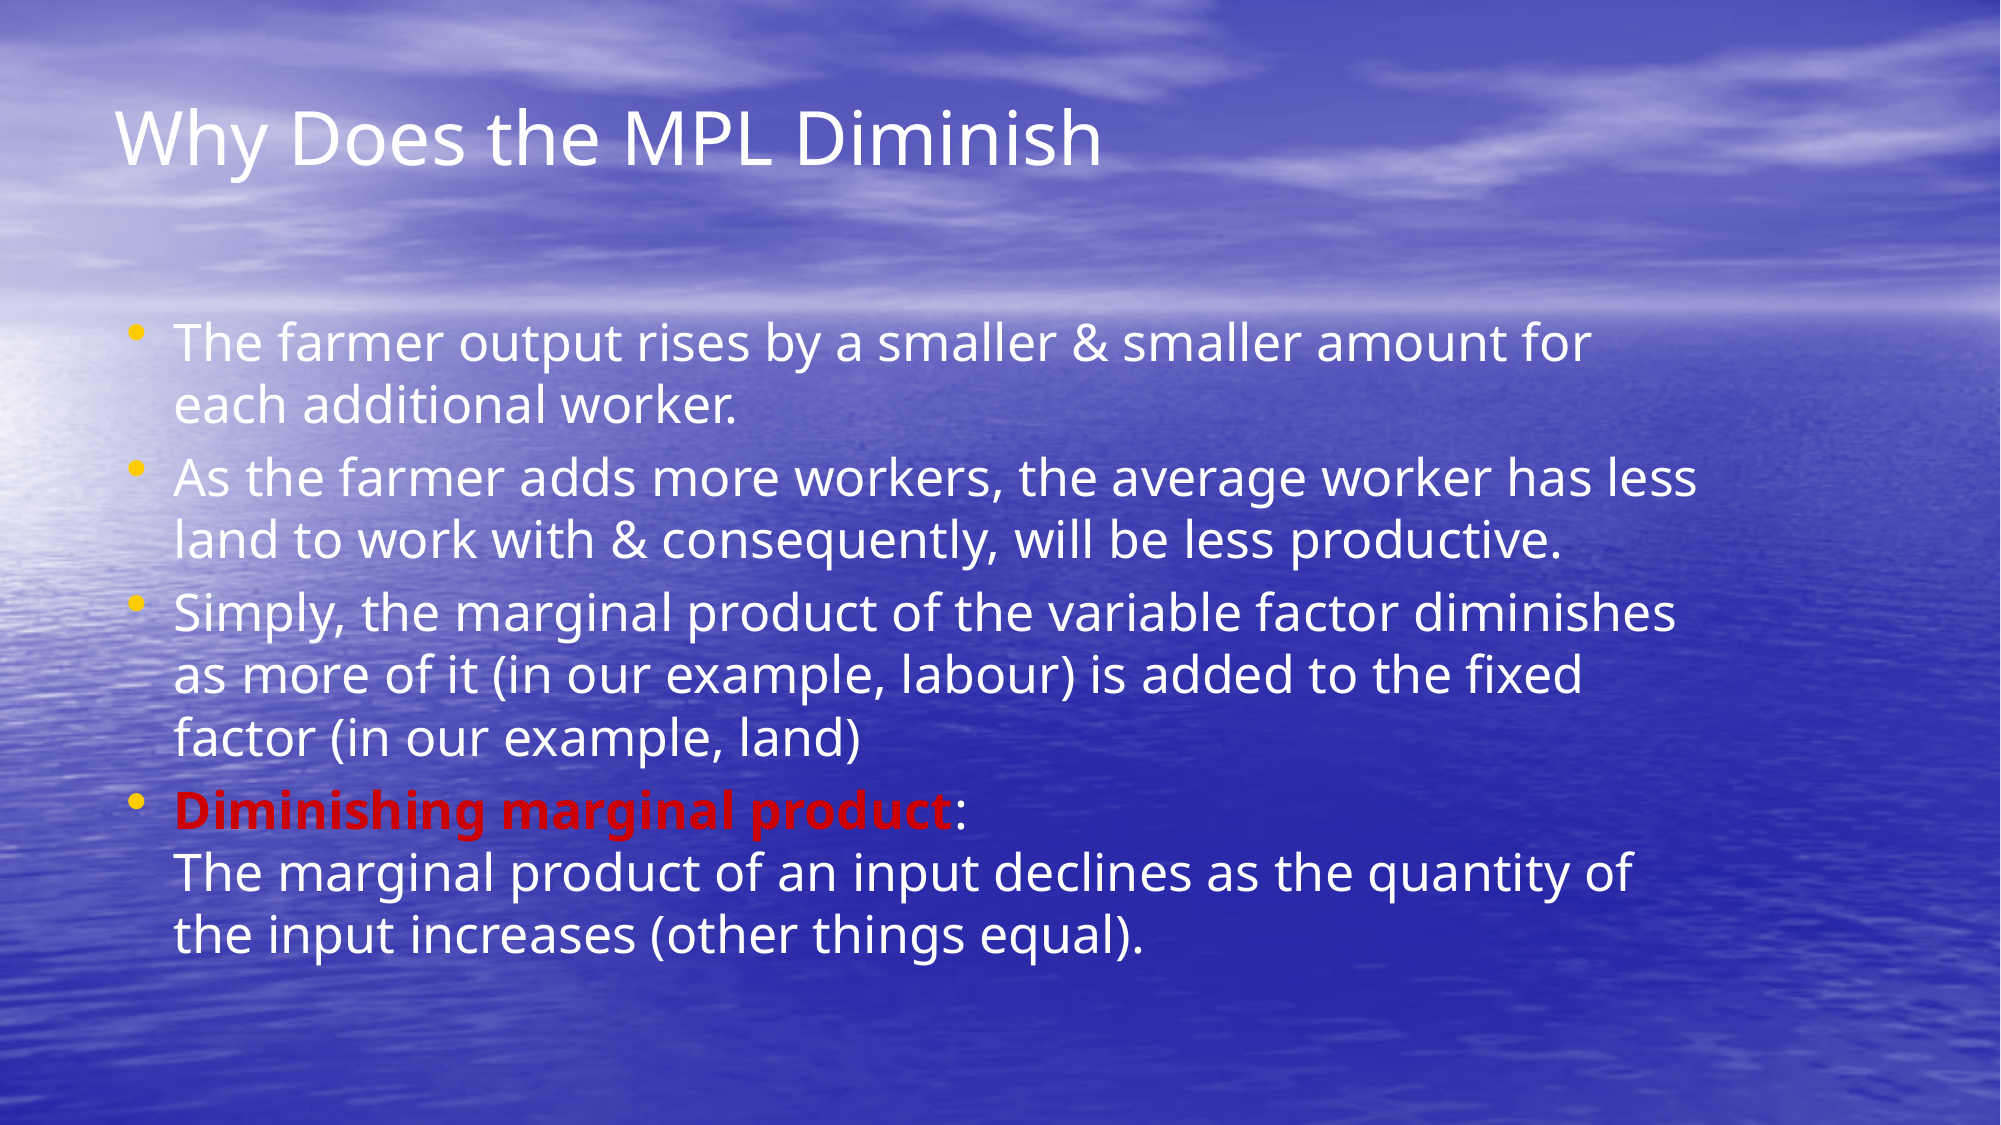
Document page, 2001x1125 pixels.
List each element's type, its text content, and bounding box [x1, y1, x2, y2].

list The farmer output rises by a smaller & smaller amount for each additional worker. As the farmer adds more workers, the average worker has less land to work with & consequently, will be less productive. Simply, the marginal product of the variable factor diminishes as more of it (in our example, labour) is added to the fixed factor (in our example, land) Diminishing marginal product: The marginal product of an input declines as the quantity of the input increases (other things equal). [111, 301, 1719, 1038]
title Why Does the MPL Diminish [99, 47, 1900, 224]
